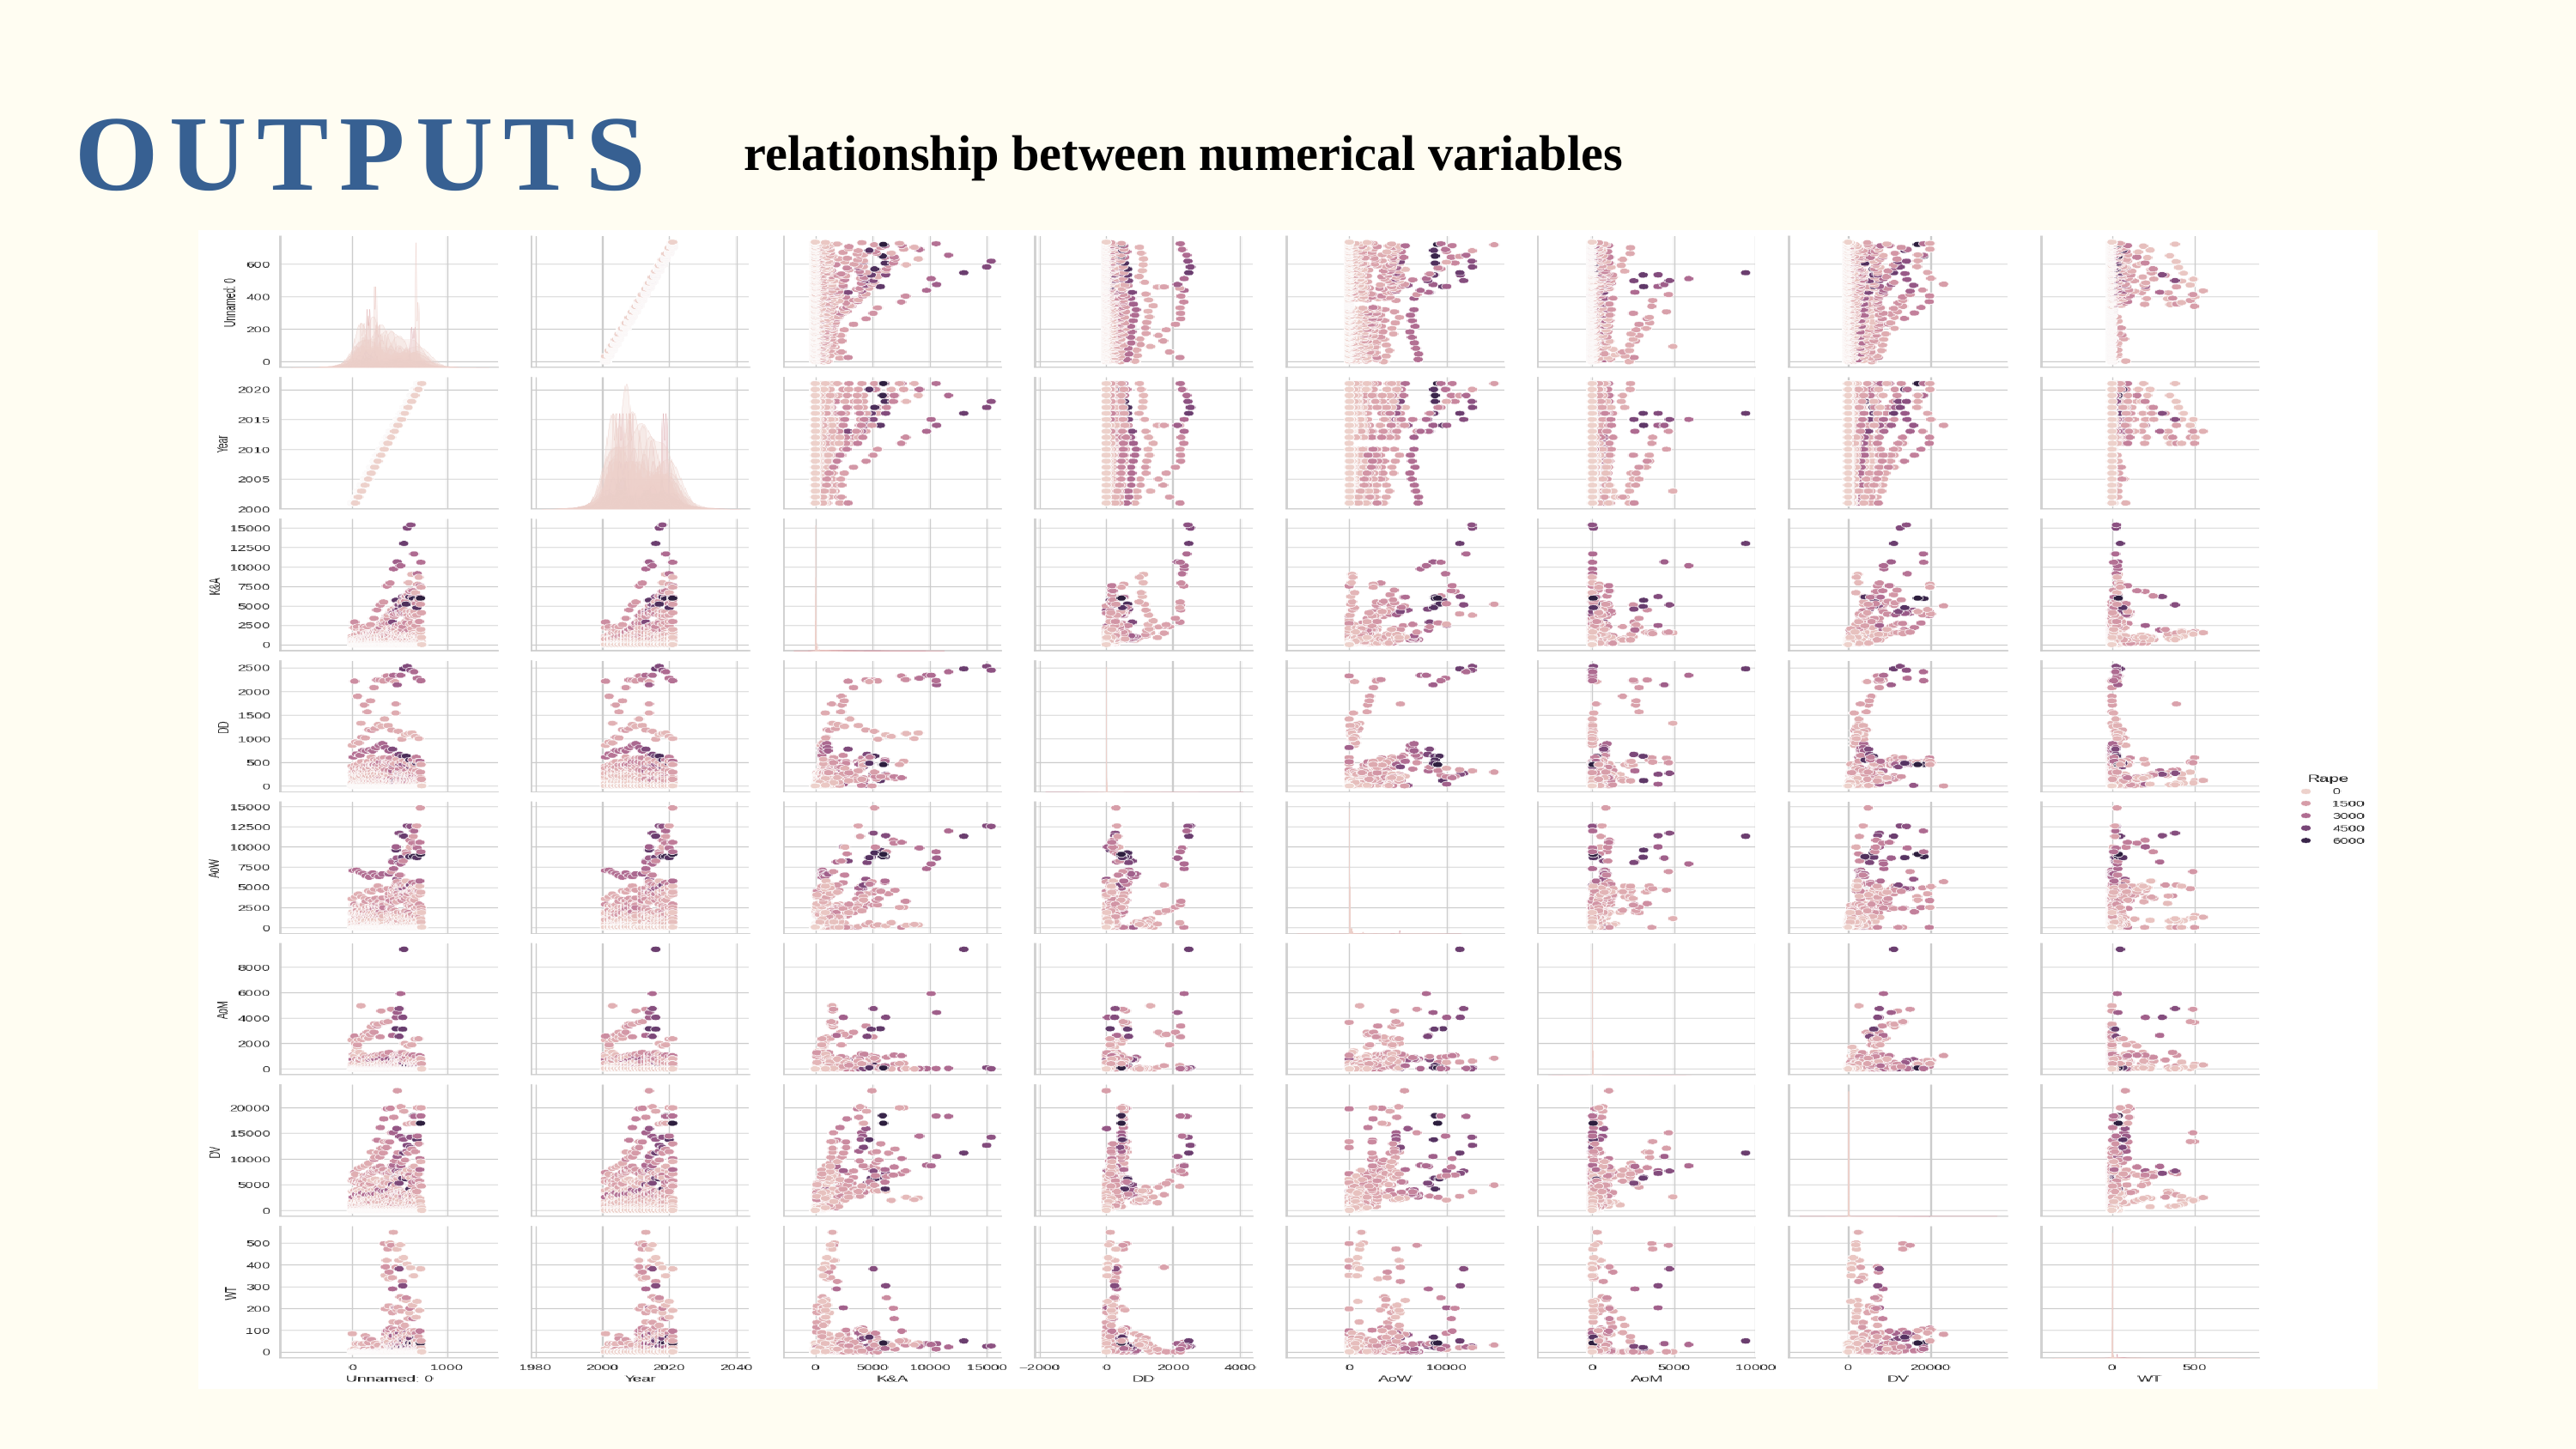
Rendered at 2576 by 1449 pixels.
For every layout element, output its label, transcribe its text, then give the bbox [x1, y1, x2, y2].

text_box OUTPUTS [75, 82, 2254, 212]
text_box relationship between numerical variables [719, 113, 1821, 187]
picture [197, 230, 2378, 1390]
